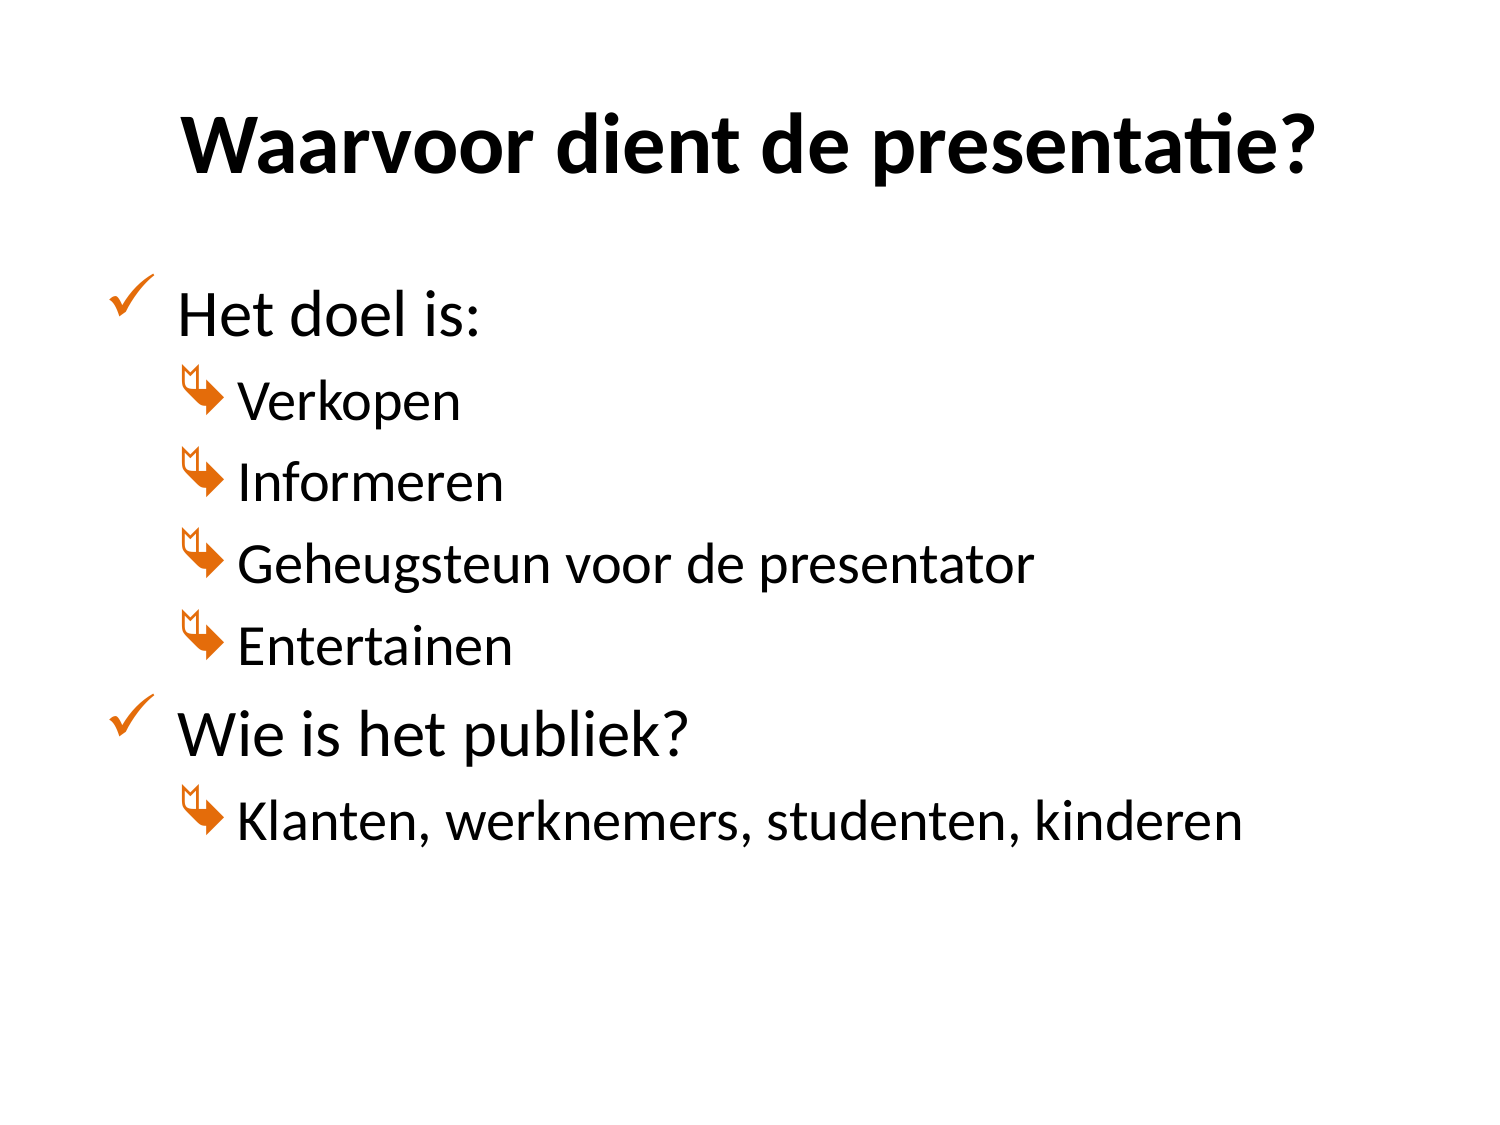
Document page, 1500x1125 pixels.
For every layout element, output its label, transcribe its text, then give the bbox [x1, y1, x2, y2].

title Waarvoor dient de presentatie? [75, 45, 1425, 233]
list Het doel is: Verkopen Informeren Geheugsteun voor de presentator Entertainen Wie is het publiek? Klanten, werknemers, studenten, kinderen [75, 262, 1425, 1005]
